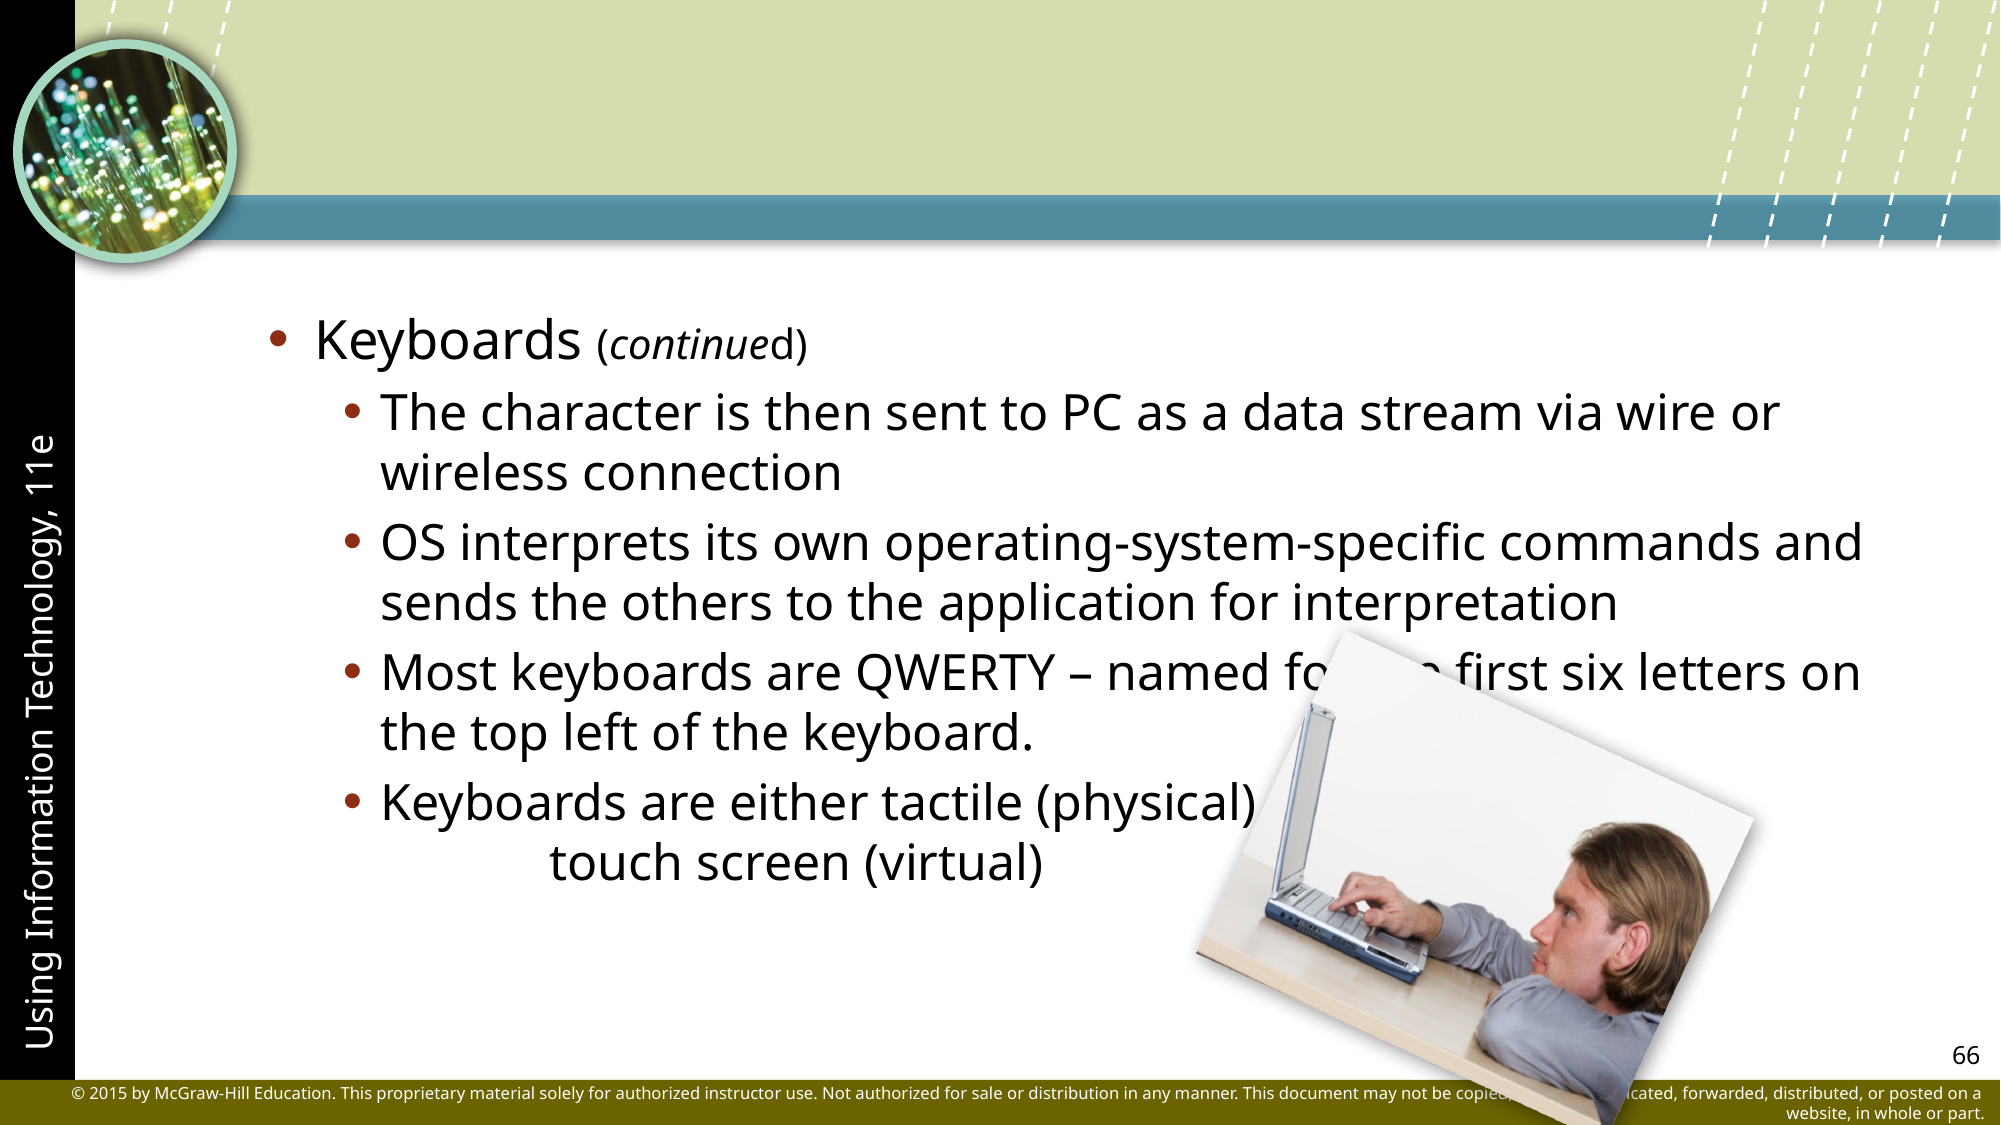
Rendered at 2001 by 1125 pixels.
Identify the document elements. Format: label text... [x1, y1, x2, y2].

list Keyboards (continued) The character is then sent to PC as a data stream via wire or wireless connection OS interprets its own operating-system-specific commands and sends the others to the application for interpretation Most keyboards are QWERTY – named for the first six letters on the top left of the keyboard. Keyboards are either tactile (physical) or touch screen (virtual) [177, 298, 1900, 1005]
picture [1197, 631, 1753, 1125]
slide_number 66 [1795, 1033, 1996, 1079]
picture [23, 49, 227, 253]
